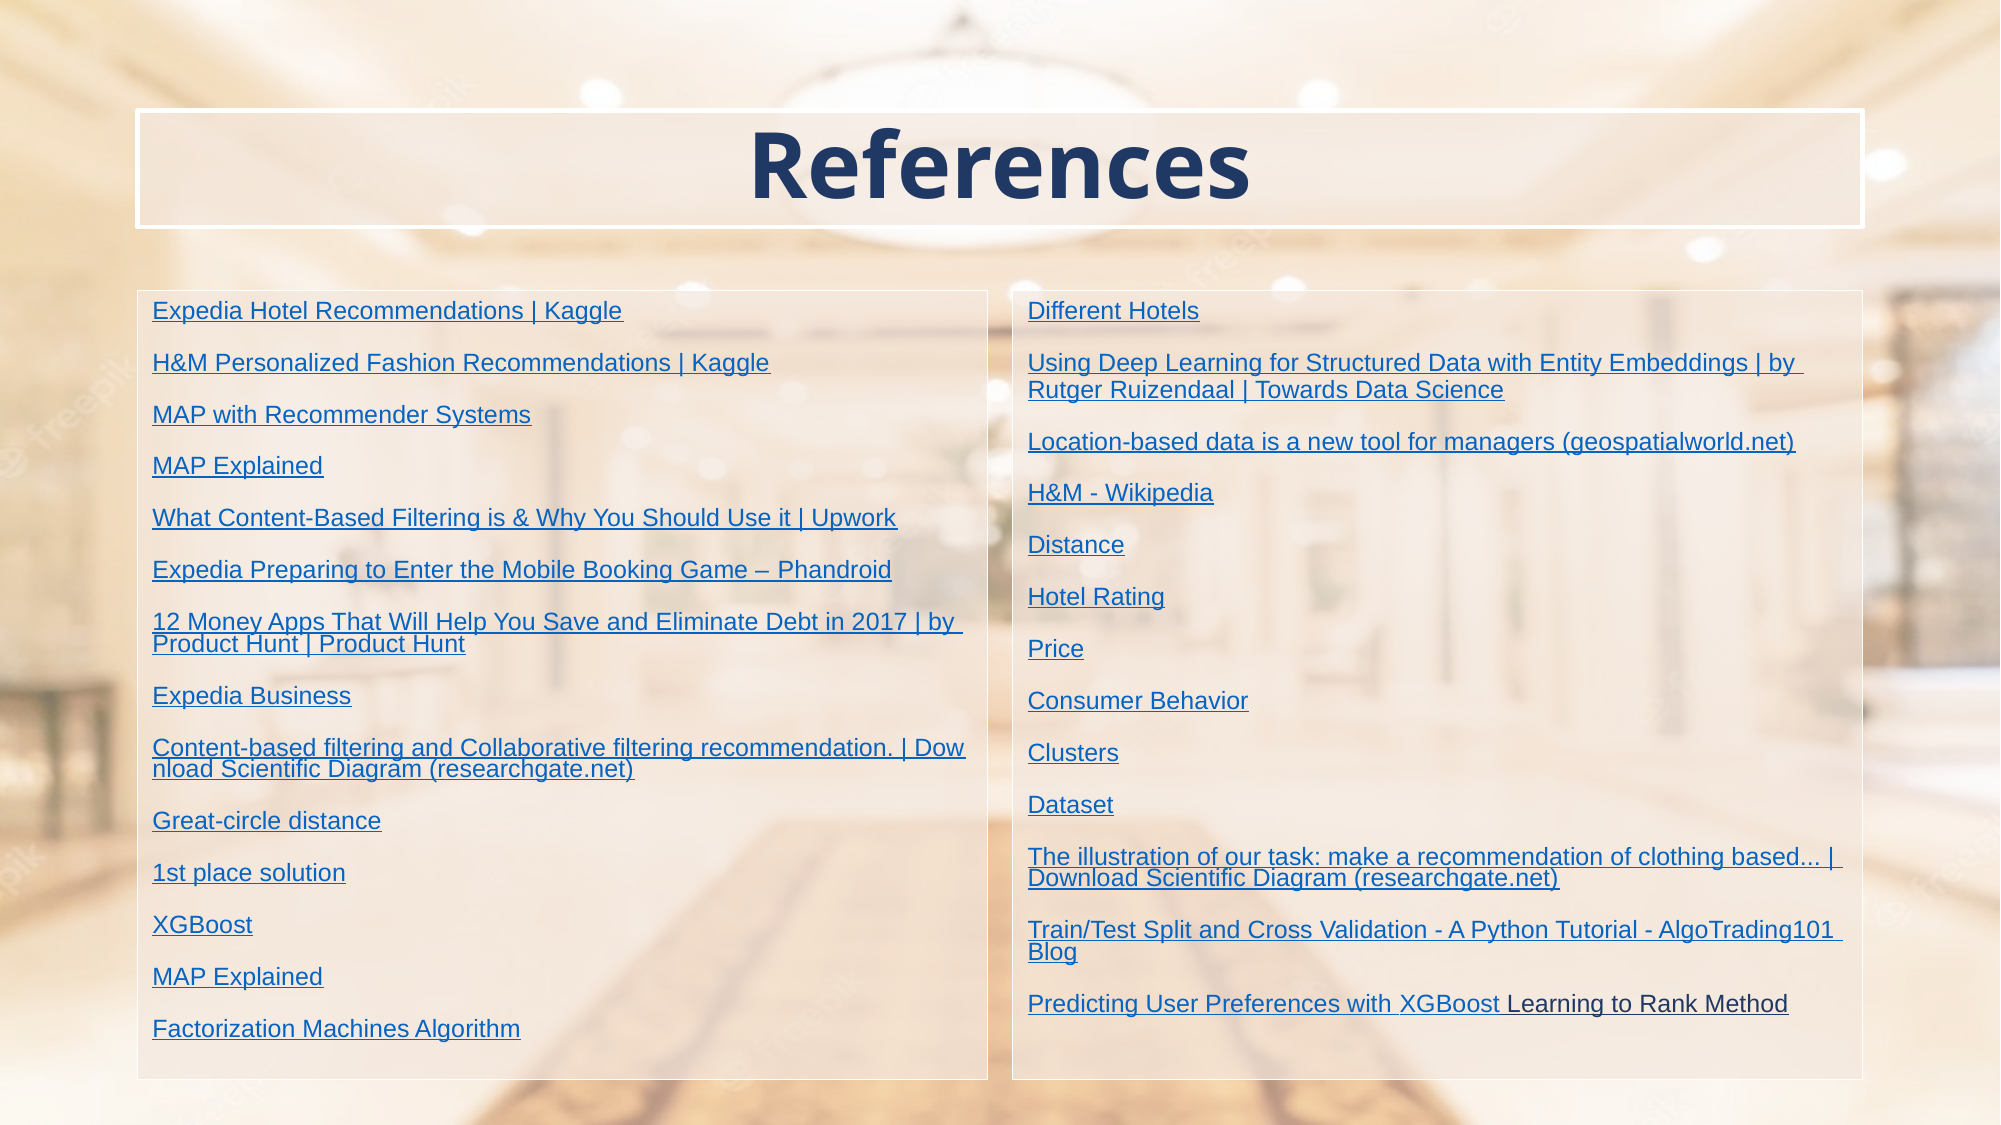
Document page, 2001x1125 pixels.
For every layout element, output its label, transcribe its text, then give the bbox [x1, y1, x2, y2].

title References [137, 110, 1863, 228]
text_box Different Hotels Using Deep Learning for Structured Data with Entity Embeddings | by Rutger Ruizendaal | Towards Data Science Location-based data is a new tool for managers (geospatialworld.net) H&M - Wikipedia Distance Hotel Rating Price Consumer Behavior Clusters Dataset The illustration of our task: make a recommendation of clothing based... | Download Scientific Diagram (researchgate.net) Train/Test Split and Cross Validation - A Python Tutorial - AlgoTrading101 Blog Predicting User Preferences with XGBoost Learning to Rank Method [1012, 290, 1863, 1080]
list Expedia Hotel Recommendations | Kaggle H&M Personalized Fashion Recommendations | Kaggle MAP with Recommender Systems MAP Explained What Content-Based Filtering is & Why You Should Use it | Upwork Expedia Preparing to Enter the Mobile Booking Game – Phandroid 12 Money Apps That Will Help You Save and Eliminate Debt in 2017 | by Product Hunt | Product Hunt Expedia Business Content-based filtering and Collaborative filtering recommendation. | Download Scientific Diagram (researchgate.net) Great-circle distance 1st place solution XGBoost MAP Explained Factorization Machines Algorithm [137, 290, 988, 1080]
